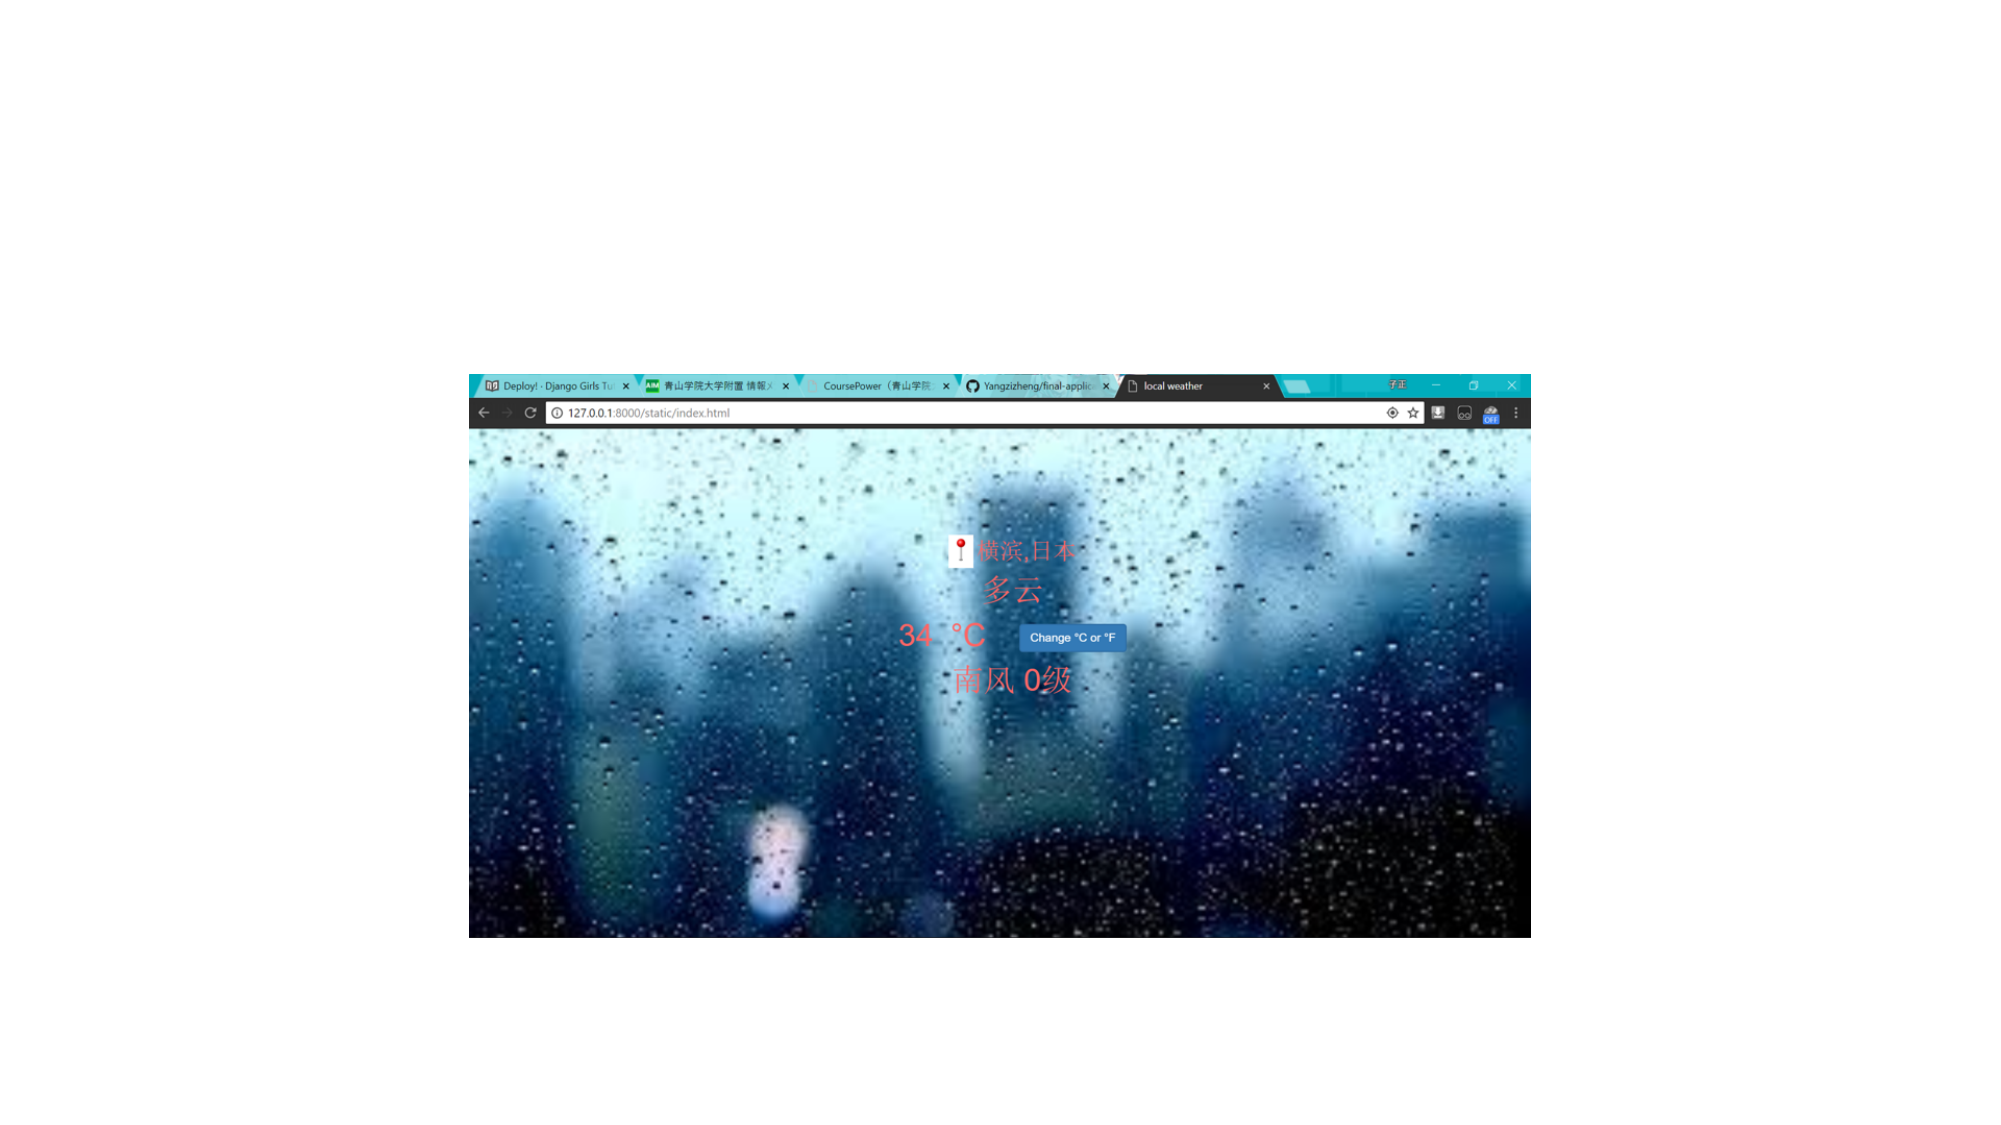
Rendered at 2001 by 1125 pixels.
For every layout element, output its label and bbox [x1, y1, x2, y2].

list [469, 374, 1531, 939]
